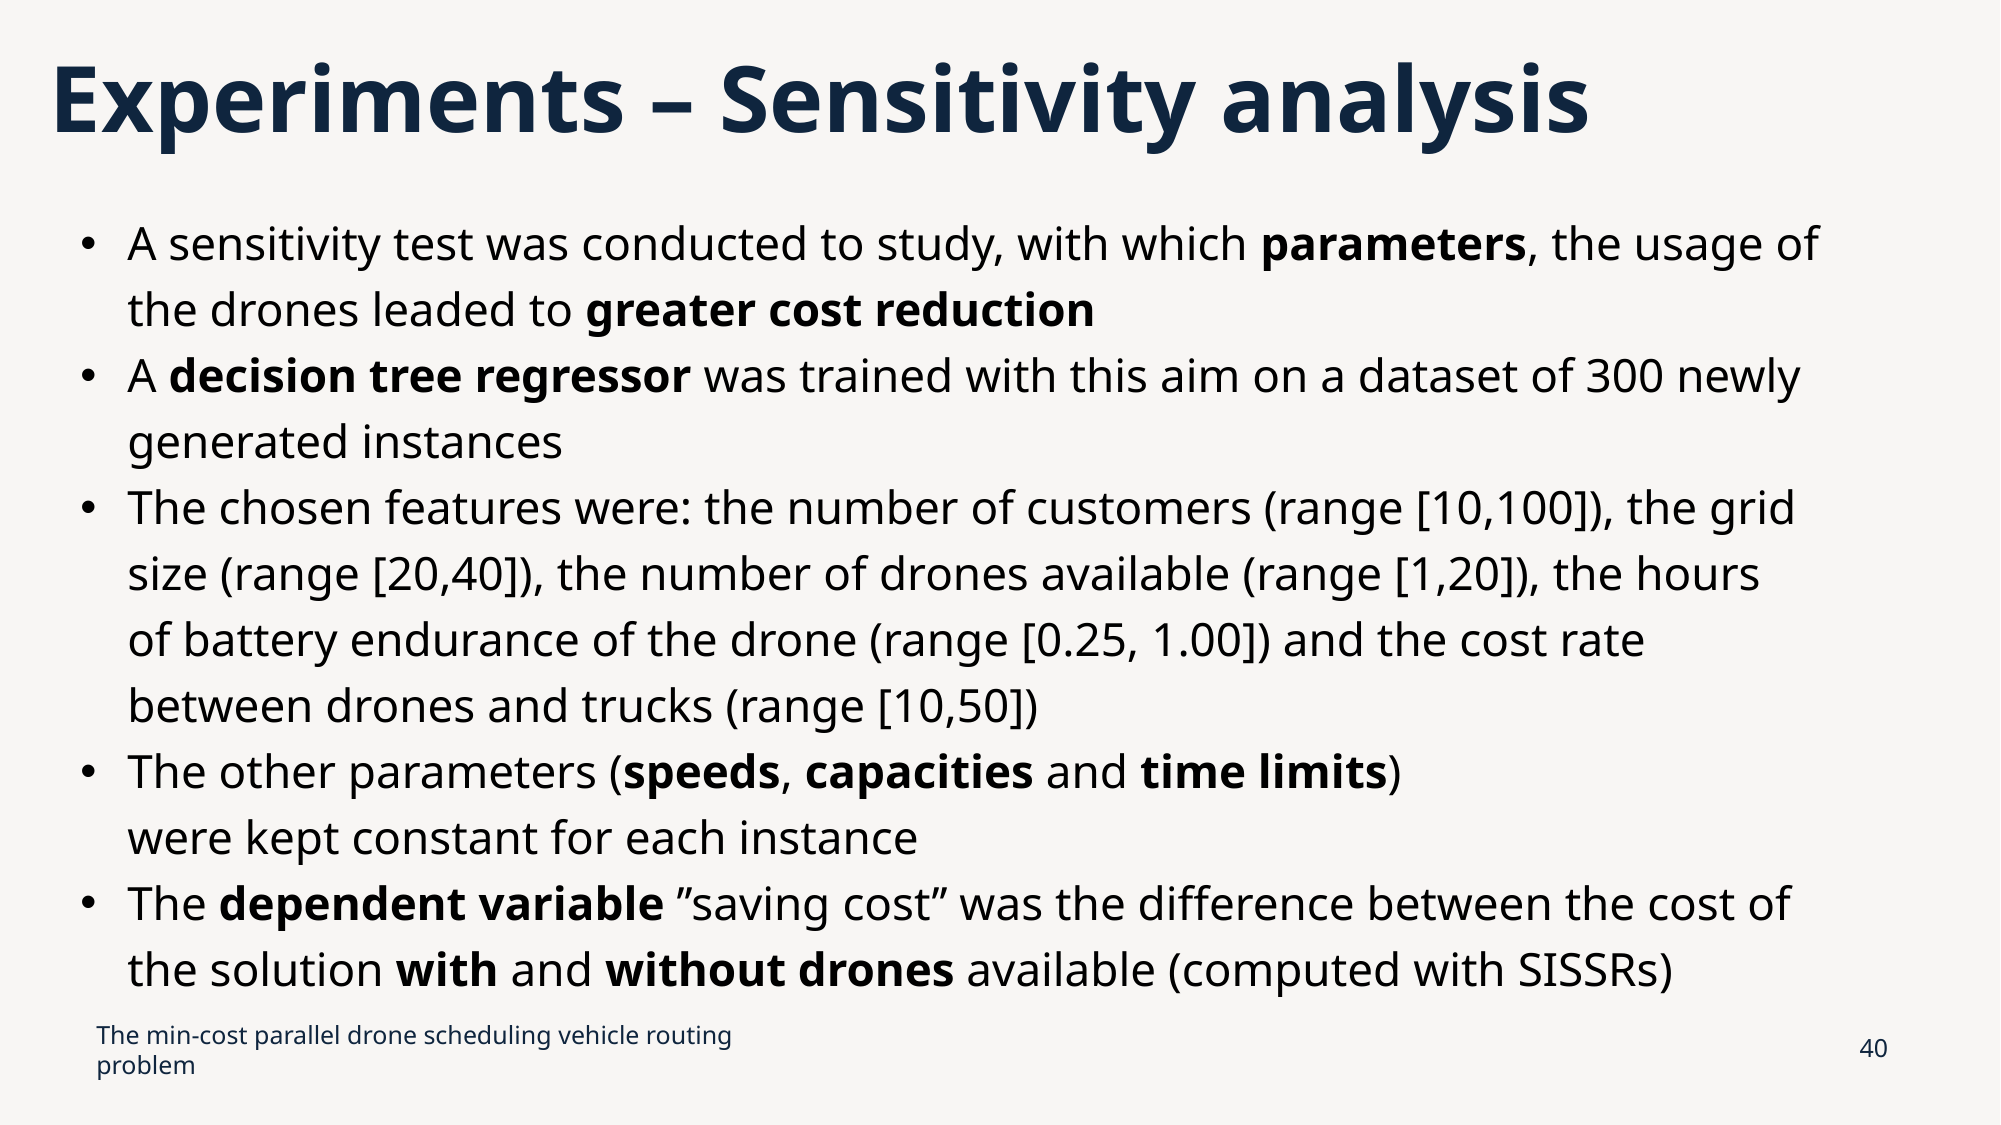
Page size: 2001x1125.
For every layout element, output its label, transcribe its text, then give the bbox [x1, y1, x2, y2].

text_box Experiments – Sensitivity analysis [34, 31, 1967, 175]
text_box A sensitivity test was conducted to study, with which parameters, the usage of the drones leaded to greater cost reduction A decision tree regressor was trained with this aim on a dataset of 300 newly generated instances The chosen features were: the number of customers (range [10,100]), the grid size (range [20,40]), the number of drones available (range [1,20]), the hours of battery endurance of the drone (range [0.25, 1.00]) and the cost rate between drones and trucks (range [10,50]) The other parameters (speeds, capacities and time limits) were kept constant for each instance The dependent variable ’’saving cost’’ was the difference between the cost of the solution with and without drones available (computed with SISSRs) [65, 196, 1837, 1003]
slide_number 40 [1836, 1020, 1912, 1080]
footer The min-cost parallel drone scheduling vehicle routing problem [81, 1020, 836, 1080]
